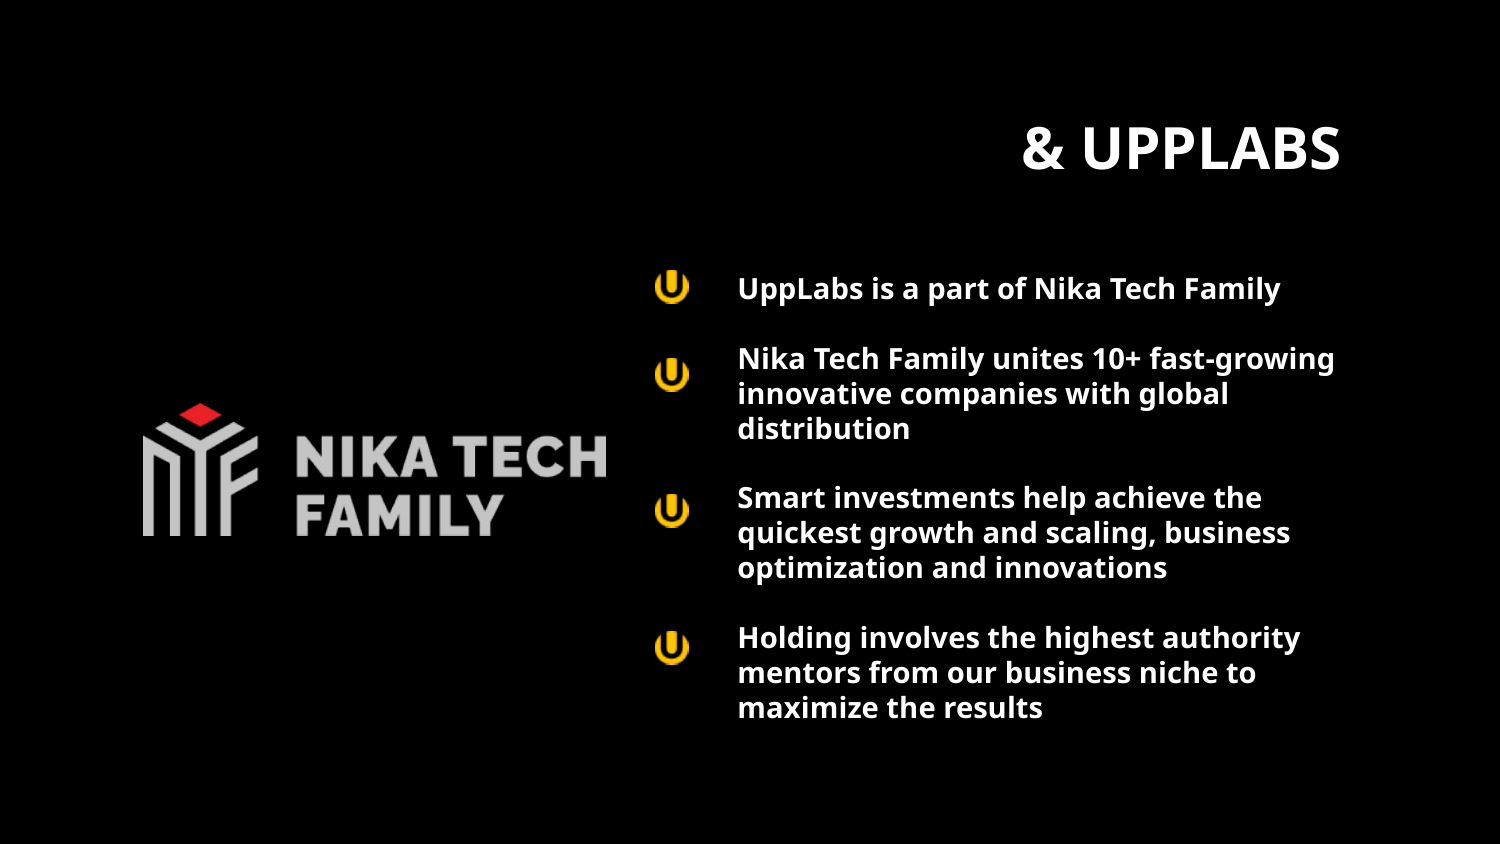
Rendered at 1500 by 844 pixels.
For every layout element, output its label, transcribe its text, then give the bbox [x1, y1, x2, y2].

text_box UppLabs is a part of Nika Tech Family Nika Tech Family unites 10+ fast-growing innovative companies with global distribution Smart investments help achieve the quickest growth and scaling, business optimization and innovations Holding involves the highest authority mentors from our business niche to maximize the results [633, 255, 1407, 746]
picture [655, 270, 689, 304]
picture [655, 494, 689, 528]
title & UPPLABS [939, 96, 1357, 165]
picture [655, 631, 689, 665]
picture [655, 357, 689, 392]
picture [142, 403, 606, 536]
